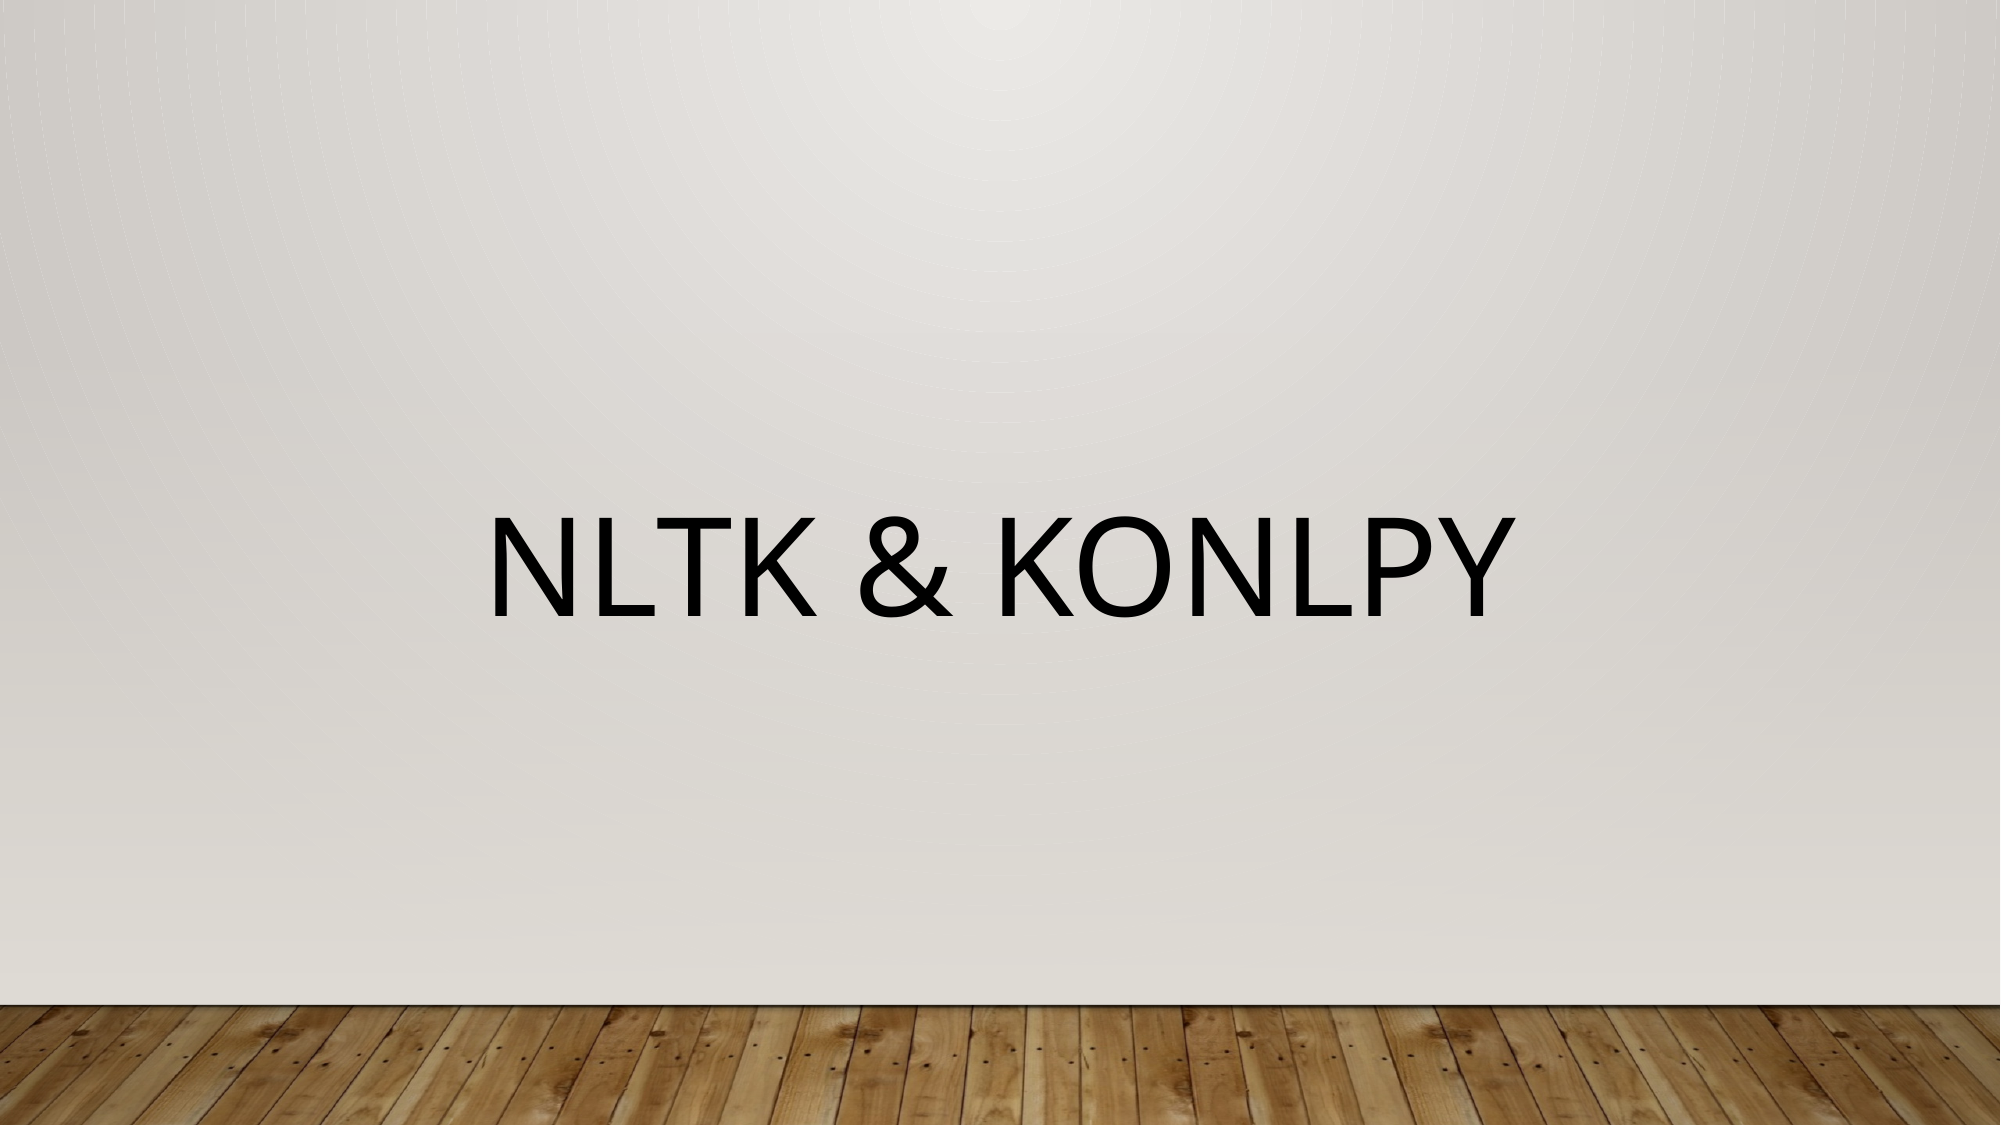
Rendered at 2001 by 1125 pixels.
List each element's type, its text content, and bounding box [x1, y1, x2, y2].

picture [0, 1005, 2000, 1125]
text_box NLTK & KONLPY [467, 471, 1533, 652]
